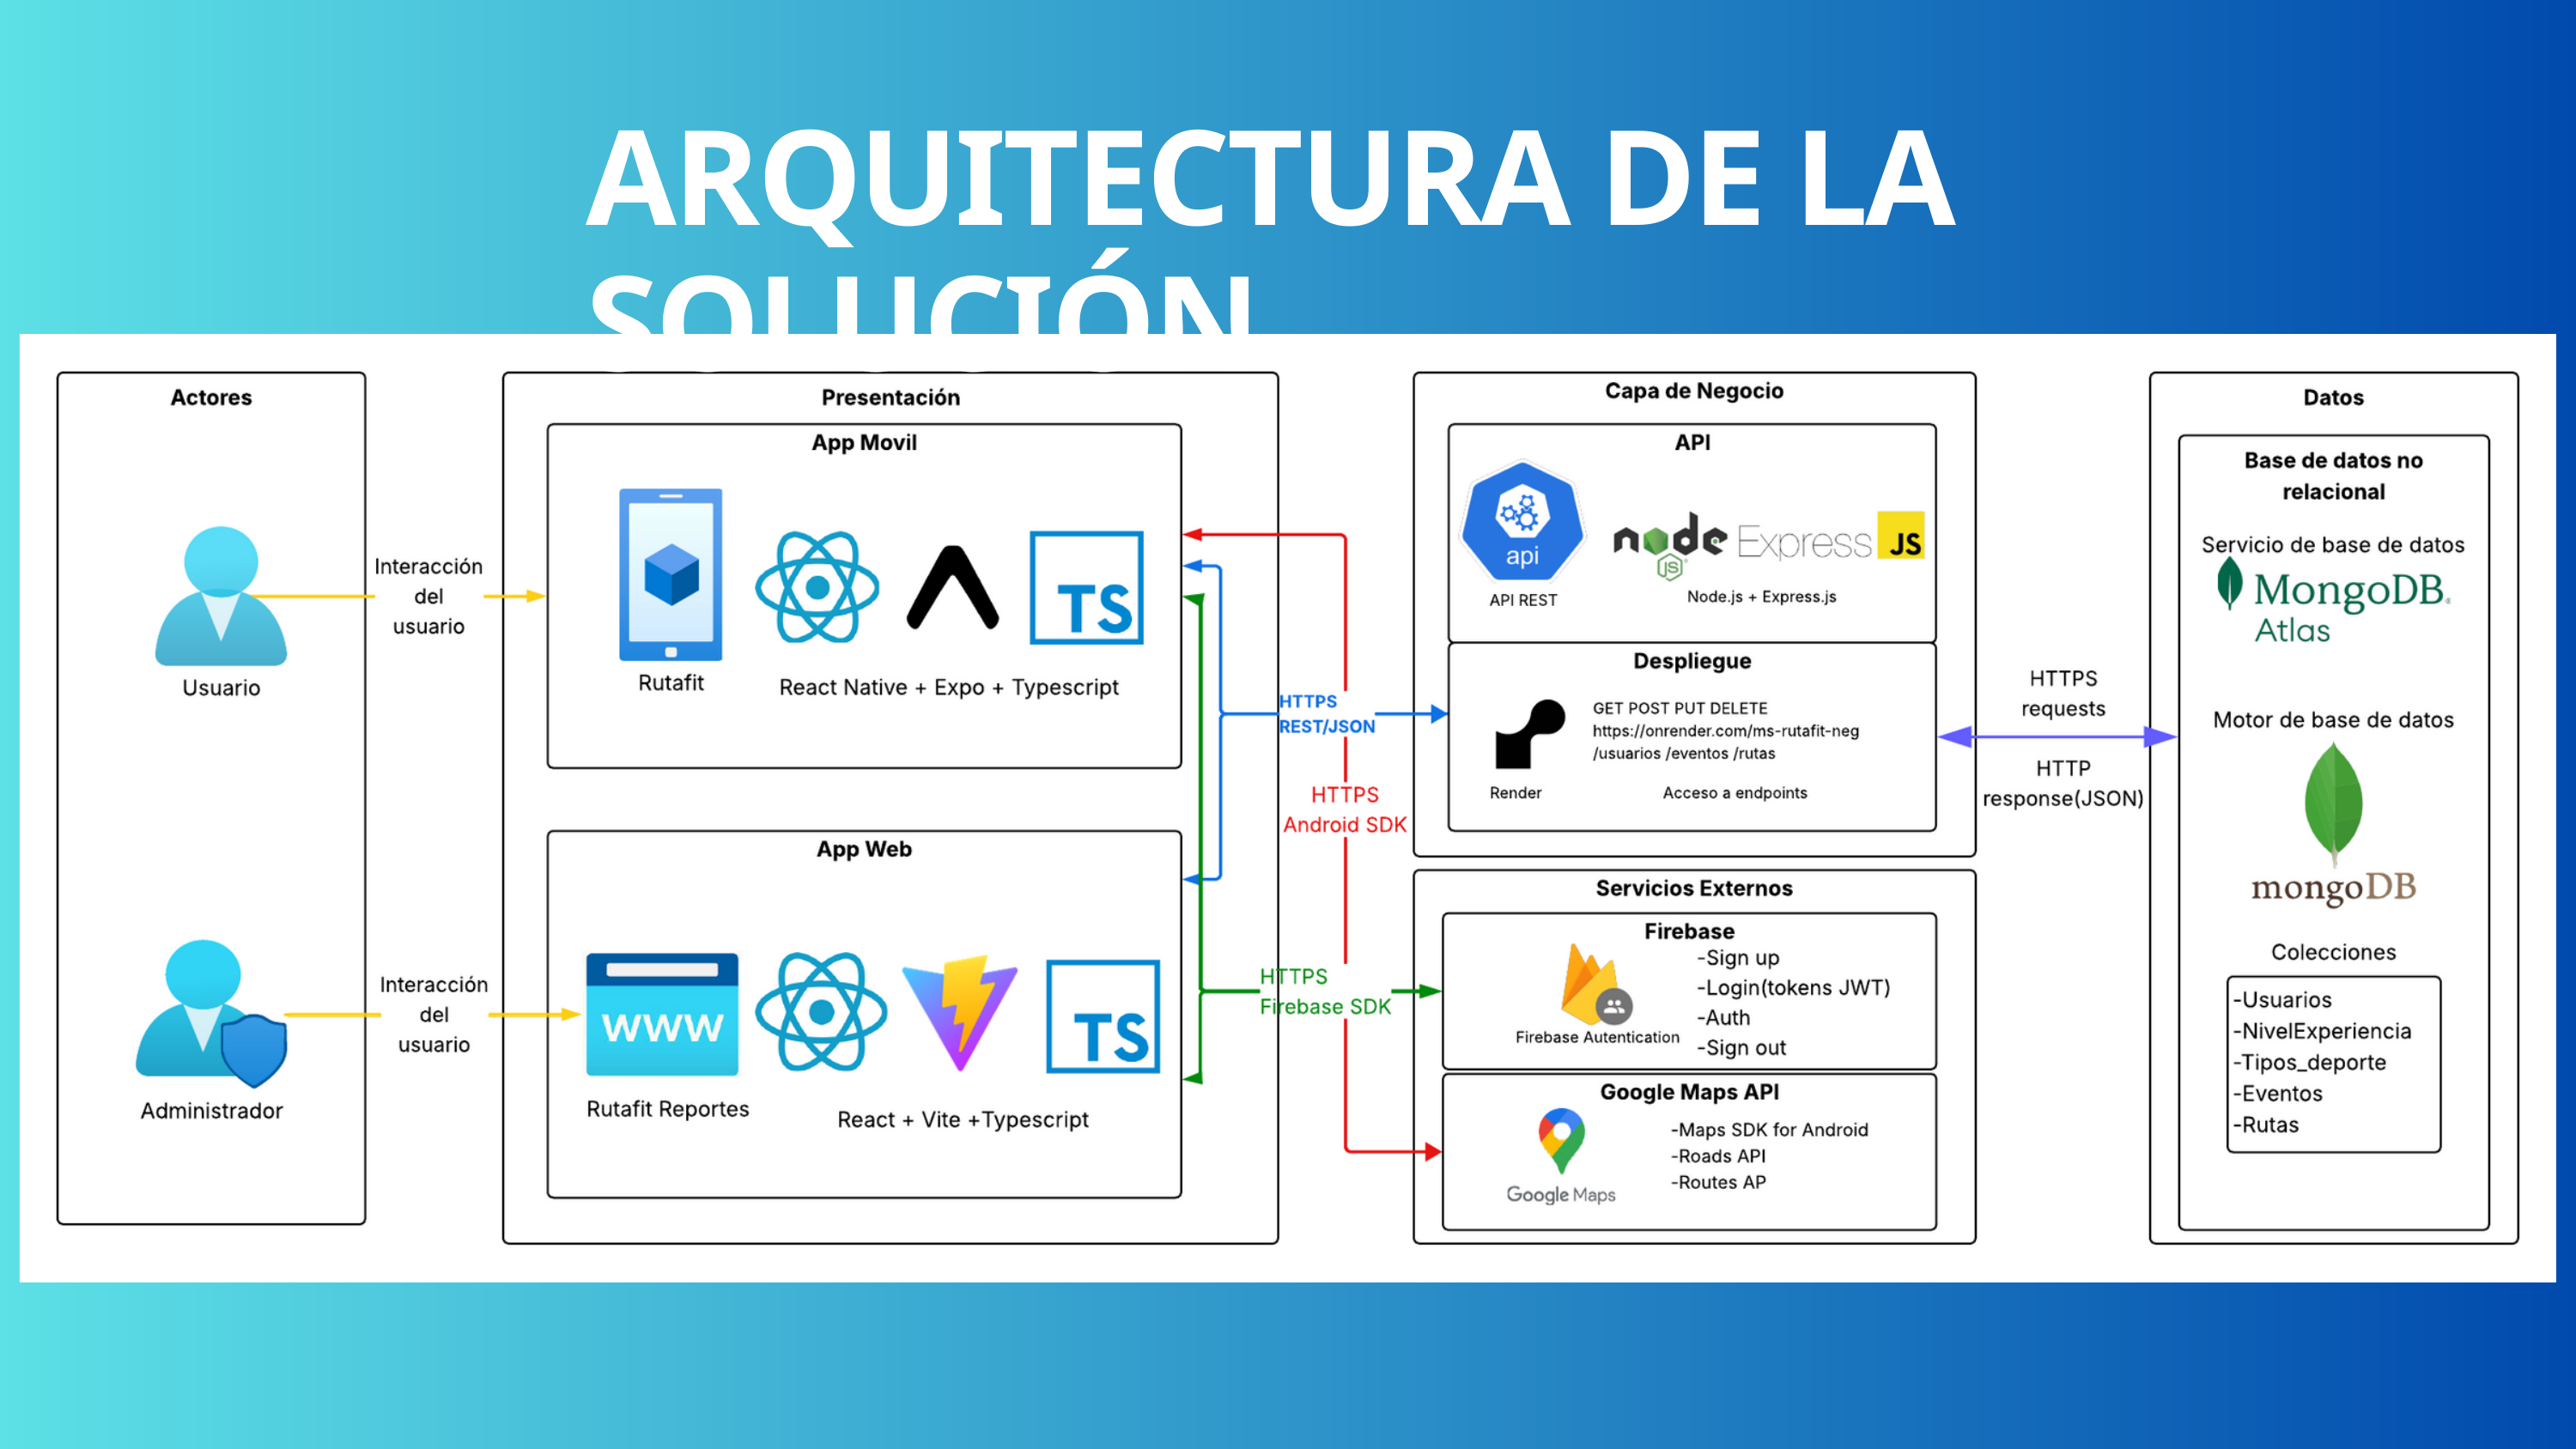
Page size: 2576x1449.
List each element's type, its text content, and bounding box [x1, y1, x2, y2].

text_box ARQUITECTURA DE LA SOLUCIÓN [586, 105, 2576, 544]
text_box [19, 334, 2556, 1282]
